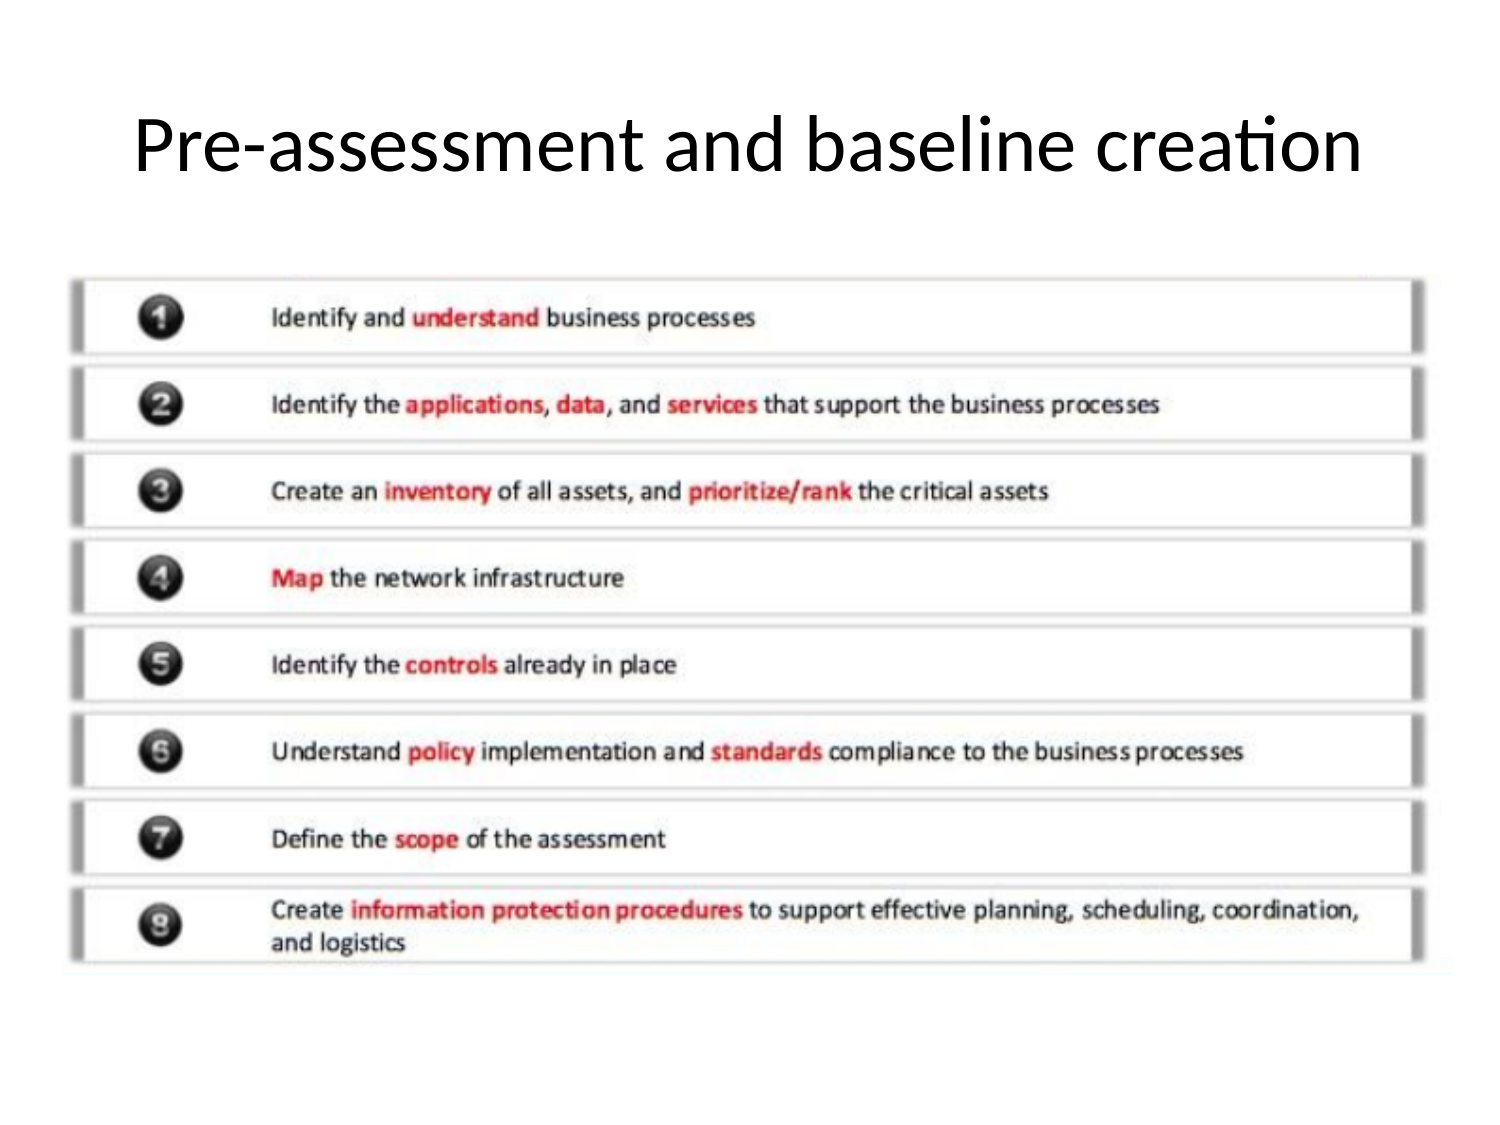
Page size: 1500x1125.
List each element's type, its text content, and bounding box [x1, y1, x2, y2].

title Pre-assessment and baseline creation [75, 45, 1425, 233]
picture [62, 274, 1454, 976]
